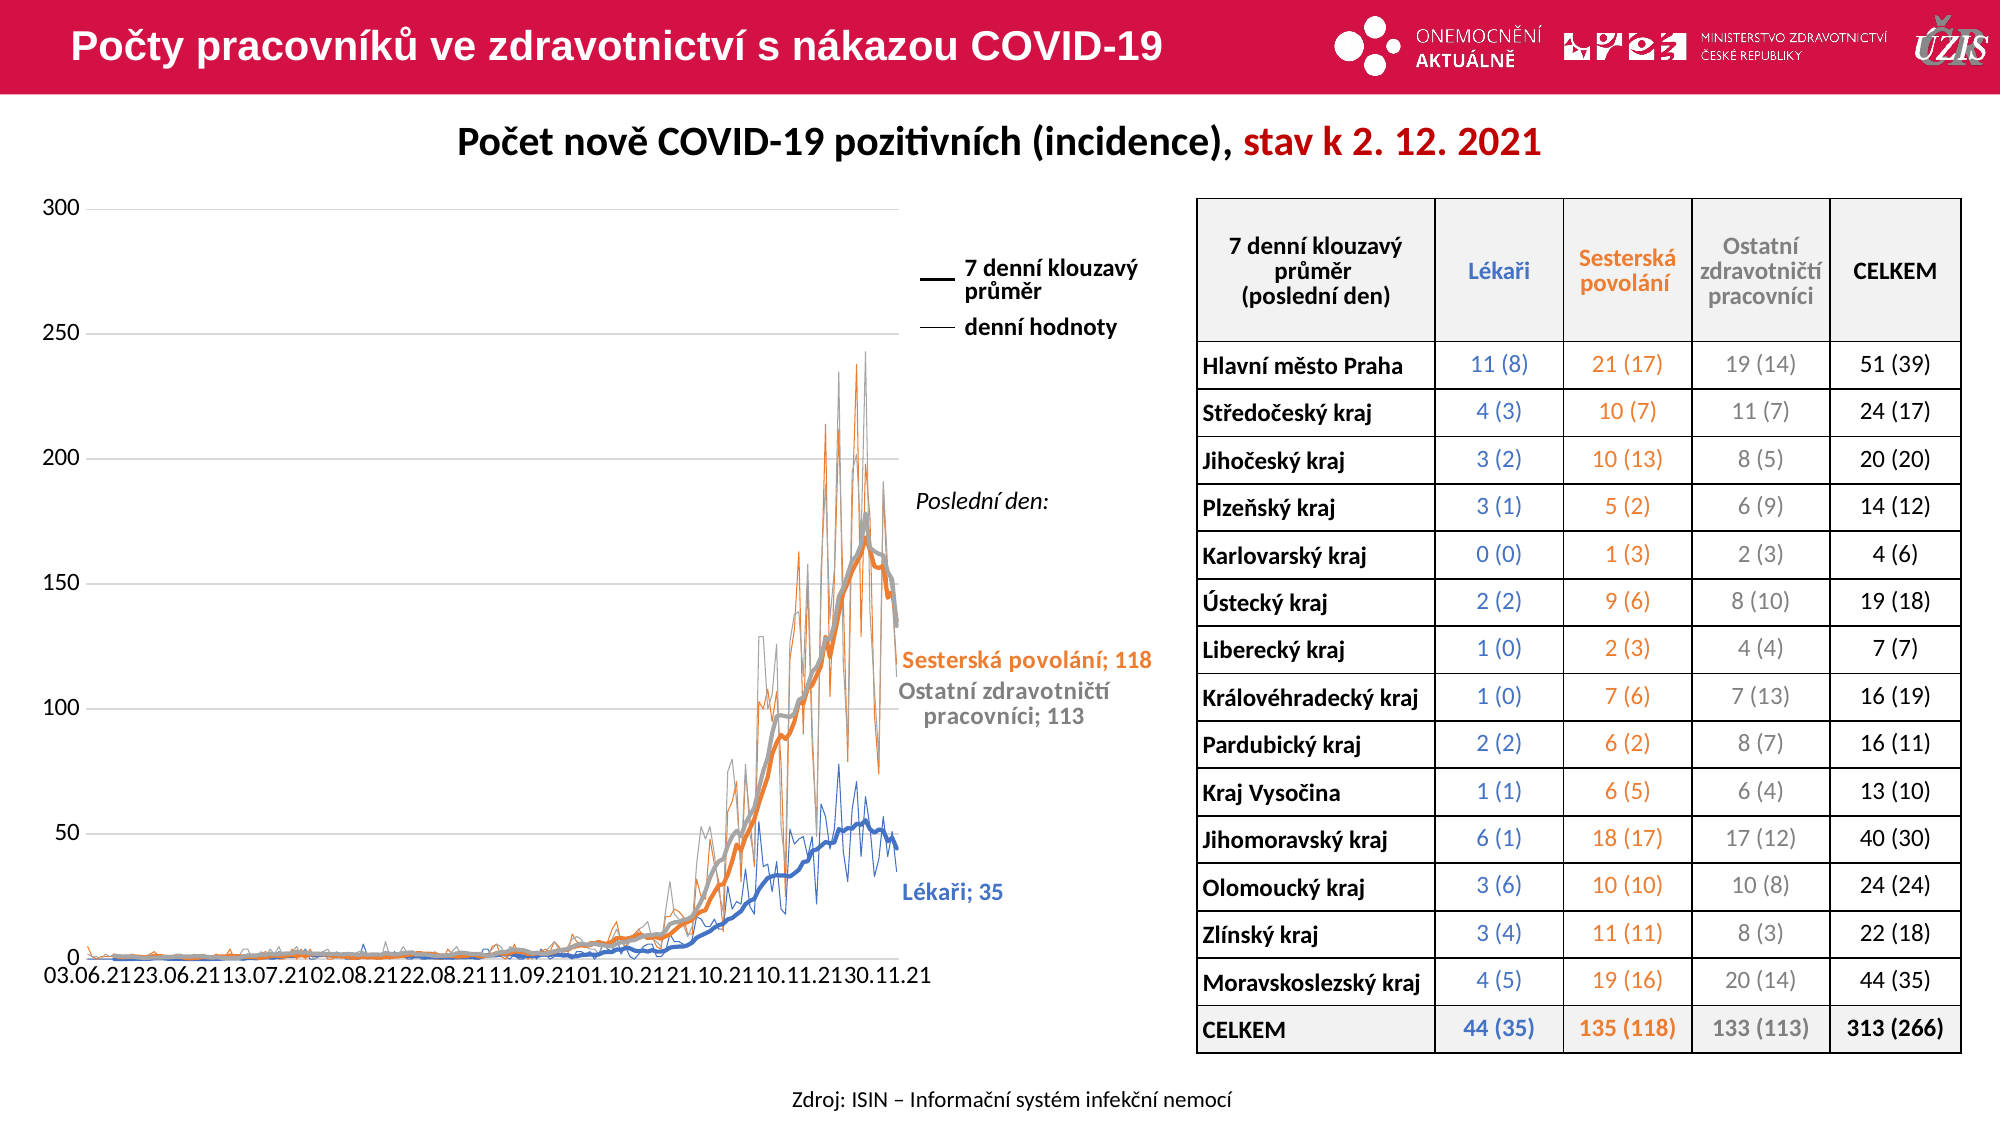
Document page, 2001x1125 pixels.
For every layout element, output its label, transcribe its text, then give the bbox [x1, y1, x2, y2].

chart [23, 183, 1197, 1078]
table_header CELKEM [1831, 199, 1960, 341]
table_cell 20 (20) [1831, 437, 1960, 483]
table_cell 2 (3) [1564, 627, 1691, 673]
table_cell 44 (35) [1831, 959, 1960, 1005]
table_cell 3 (1) [1436, 485, 1563, 530]
table_cell 17 (12) [1693, 817, 1829, 862]
table_cell 4 (5) [1436, 959, 1563, 1005]
table_cell 9 (6) [1564, 580, 1691, 625]
table_cell 4 (3) [1436, 390, 1563, 436]
table_cell 6 (5) [1564, 769, 1691, 815]
table_cell 8 (3) [1693, 912, 1829, 957]
table_cell 6 (4) [1693, 769, 1829, 815]
table_cell 0 (0) [1436, 532, 1563, 578]
table_cell Jihomoravský kraj [1198, 817, 1434, 862]
table_cell 313 (266) [1831, 1006, 1960, 1052]
table_cell Zlínský kraj [1198, 912, 1434, 957]
table_cell Jihočeský kraj [1198, 437, 1434, 483]
table_cell 19 (16) [1564, 959, 1691, 1005]
table_cell 1 (3) [1564, 532, 1691, 578]
text_box Počet nově COVID-19 pozitivních (incidence), stav k 2. 12. 2021 [100, 106, 1900, 171]
table_header 7 denní klouzavý průměr (poslední den) [1198, 199, 1434, 341]
table_cell 133 (113) [1693, 1006, 1829, 1052]
picture [1915, 15, 1989, 66]
table_cell 7 (7) [1831, 627, 1960, 673]
table_cell 19 (18) [1831, 580, 1960, 625]
table_cell 10 (13) [1564, 437, 1691, 483]
table_cell 2 (2) [1436, 580, 1563, 625]
table_cell 4 (6) [1831, 532, 1960, 578]
table_header Ostatní zdravotničtí pracovníci [1693, 199, 1829, 341]
table_cell 2 (3) [1693, 532, 1829, 578]
table_cell 44 (35) [1436, 1006, 1563, 1052]
text_box Zdroj: ISIN – Informační systém infekční nemocí [490, 1077, 1535, 1120]
table_cell 6 (2) [1564, 722, 1691, 767]
table_cell 11 (11) [1564, 912, 1691, 957]
table_cell 3 (2) [1436, 437, 1563, 483]
table_cell 14 (12) [1831, 485, 1960, 530]
table_cell 16 (19) [1831, 674, 1960, 720]
table_cell 8 (5) [1693, 437, 1829, 483]
table_cell 8 (10) [1693, 580, 1829, 625]
table_cell 10 (10) [1564, 864, 1691, 910]
table_cell 10 (7) [1564, 390, 1691, 436]
table_cell Pardubický kraj [1198, 722, 1434, 767]
table_cell 10 (8) [1693, 864, 1829, 910]
table_cell 4 (4) [1693, 627, 1829, 673]
table_cell 1 (1) [1436, 769, 1563, 815]
table_cell 19 (14) [1693, 342, 1829, 388]
table_cell 6 (1) [1436, 817, 1563, 862]
table_cell Karlovarský kraj [1198, 532, 1434, 578]
table_cell 7 (6) [1564, 674, 1691, 720]
table_cell Plzeňský kraj [1198, 485, 1434, 530]
table_cell 6 (9) [1693, 485, 1829, 530]
table_cell Ústecký kraj [1198, 580, 1434, 625]
table_cell 3 (4) [1436, 912, 1563, 957]
table_cell 3 (6) [1436, 864, 1563, 910]
table_cell 11 (7) [1693, 390, 1829, 436]
table_cell 8 (7) [1693, 722, 1829, 767]
picture [1346, 16, 1542, 76]
table_cell 40 (30) [1831, 817, 1960, 862]
table_cell Hlavní město Praha [1198, 342, 1434, 388]
table_cell Středočeský kraj [1198, 390, 1434, 436]
table_cell 24 (17) [1831, 390, 1960, 436]
table_cell 20 (14) [1693, 959, 1829, 1005]
table_cell Moravskoslezský kraj [1198, 959, 1434, 1005]
table_cell CELKEM [1198, 1006, 1434, 1052]
table_cell 16 (11) [1831, 722, 1960, 767]
title Počty pracovníků ve zdravotnictví s nákazou COVID-19 [55, 0, 1346, 95]
table_cell 5 (2) [1564, 485, 1691, 530]
table_cell Liberecký kraj [1198, 627, 1434, 673]
picture [1563, 31, 1888, 60]
table_cell 1 (0) [1436, 674, 1563, 720]
table_cell 135 (118) [1564, 1006, 1691, 1052]
table_cell 1 (0) [1436, 627, 1563, 673]
table_header Sesterská povolání [1564, 199, 1691, 341]
table_cell 18 (17) [1564, 817, 1691, 862]
table_cell 2 (2) [1436, 722, 1563, 767]
table_cell 24 (24) [1831, 864, 1960, 910]
table_cell Olomoucký kraj [1198, 864, 1434, 910]
table_cell 21 (17) [1564, 342, 1691, 388]
table_cell 22 (18) [1831, 912, 1960, 957]
table_cell Královéhradecký kraj [1198, 674, 1434, 720]
table_cell 51 (39) [1831, 342, 1960, 388]
table_cell 11 (8) [1436, 342, 1563, 388]
table_cell 7 (13) [1693, 674, 1829, 720]
table_cell 13 (10) [1831, 769, 1960, 815]
table_cell Kraj Vysočina [1198, 769, 1434, 815]
table_header Lékaři [1436, 199, 1563, 341]
